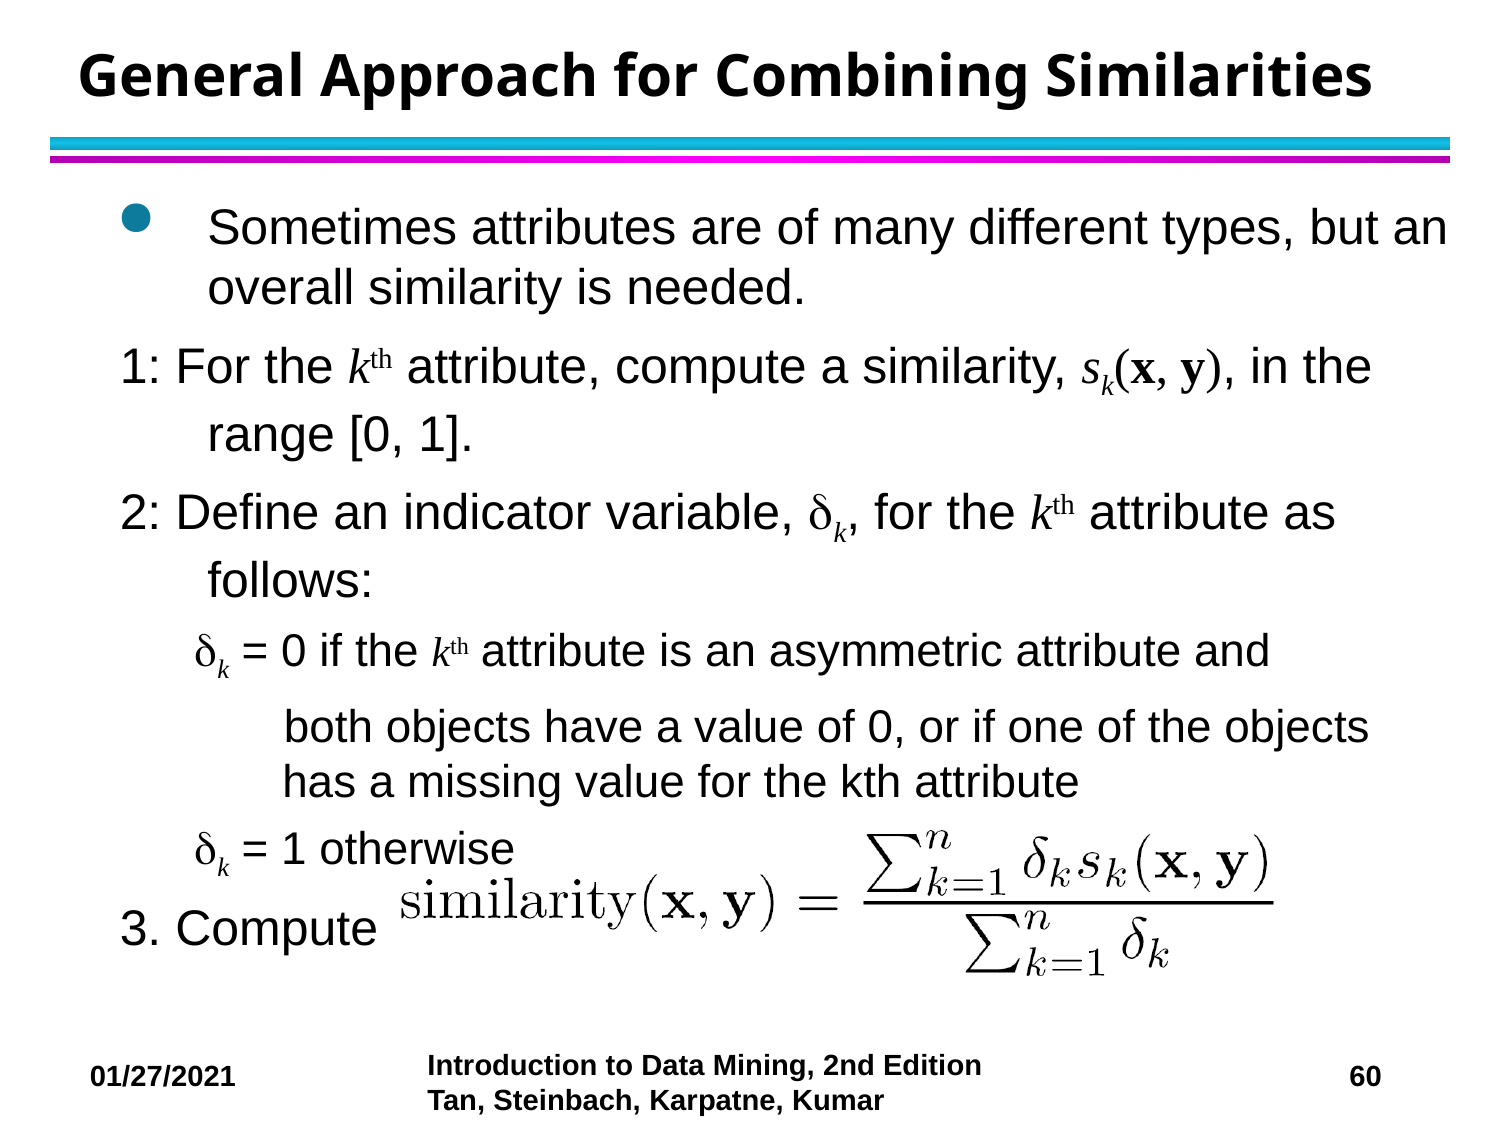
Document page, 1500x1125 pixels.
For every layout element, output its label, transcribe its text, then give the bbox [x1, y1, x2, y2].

list Sometimes attributes are of many different types, but an overall similarity is needed. 1: For the kth attribute, compute a similarity, sk(x, y), in the range [0, 1]. 2: Define an indicator variable, k, for the kth attribute as follows: k = 0 if the kth attribute is an asymmetric attribute and both objects have a value of 0, or if one of the objects has a missing value for the kth attribute k = 1 otherwise 3. Compute [104, 187, 1475, 975]
title General Approach for Combining Similarities [62, 24, 1421, 116]
picture [379, 806, 1288, 988]
